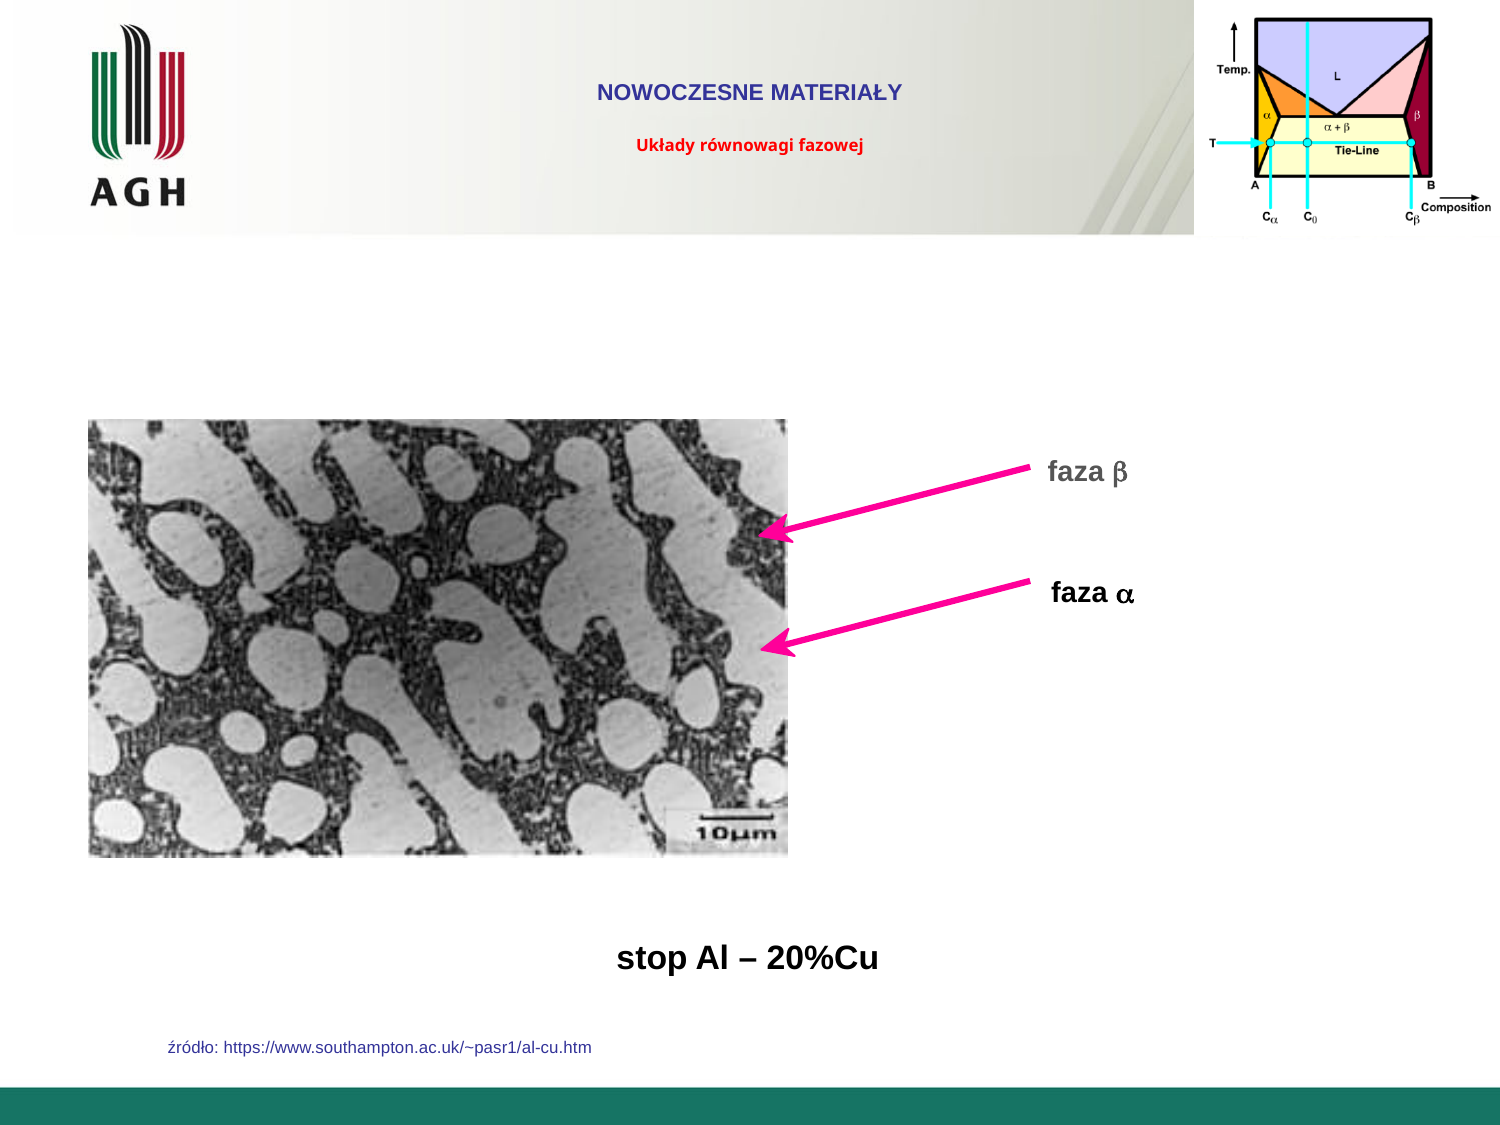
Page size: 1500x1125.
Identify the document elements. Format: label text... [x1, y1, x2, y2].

text_box faza b [1047, 448, 1129, 509]
picture [0, 0, 1500, 1125]
text_box NOWOCZESNE MATERIAŁY [584, 78, 916, 129]
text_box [761, 580, 1031, 657]
text_box stop Al – 20%Cu [384, 925, 1111, 1010]
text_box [759, 466, 1031, 543]
text_box Układy równowagi fazowej [259, 122, 1188, 178]
text_box faza a [1051, 570, 1149, 631]
text_box źródło: https://www.southampton.ac.uk/~pasr1/al-cu.htm [152, 1027, 607, 1078]
